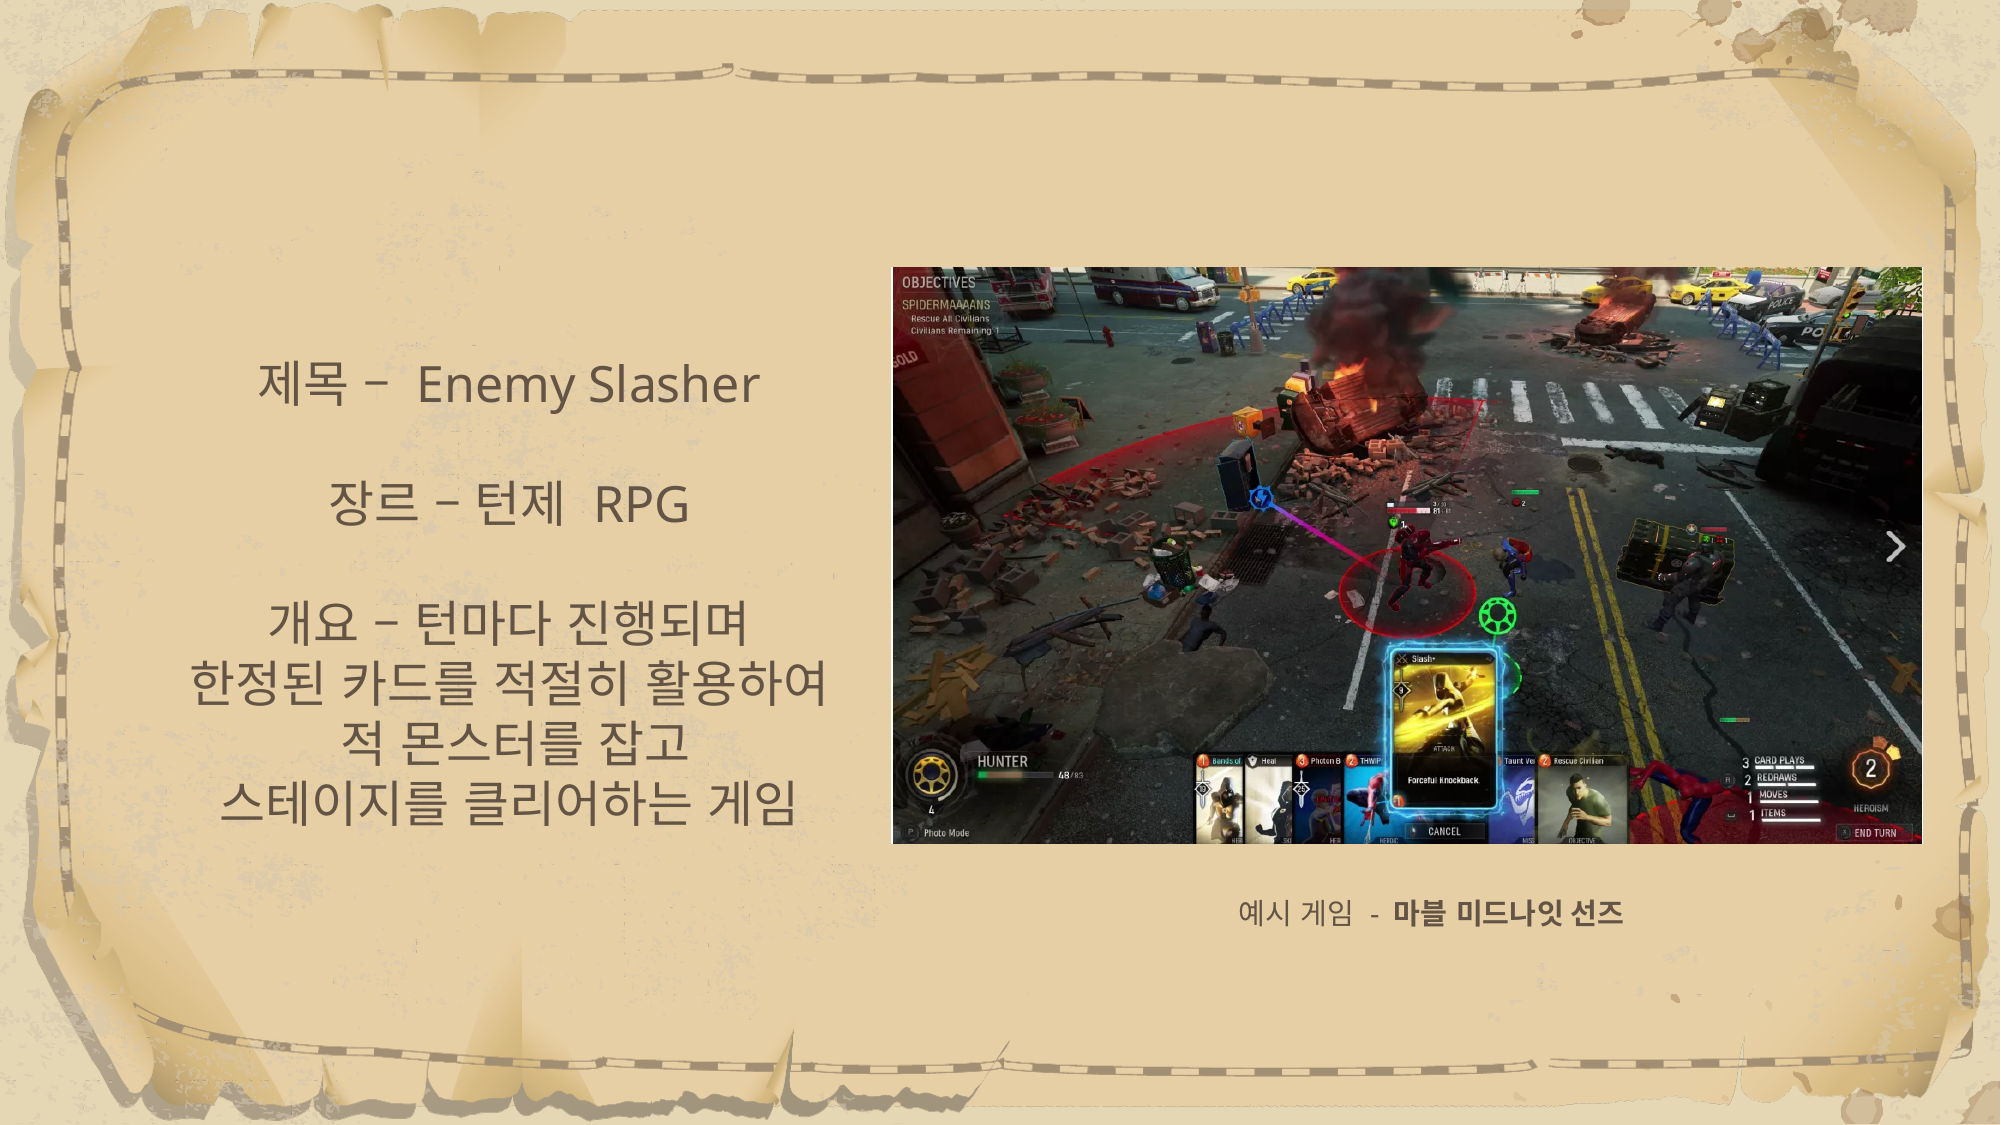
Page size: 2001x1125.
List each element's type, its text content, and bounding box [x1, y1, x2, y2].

text_box 예시 게임 - 마블 미드나잇 선즈 [973, 880, 1869, 989]
picture [0, 0, 2000, 1124]
text_box 제목 – Enemy Slasher 장르 – 턴제 RPG 개요 – 턴마다 진행되며 한정된 카드를 적절히 활용하여 적 몬스터를 잡고 스테이지를 클리어하는 게임 [77, 219, 921, 967]
